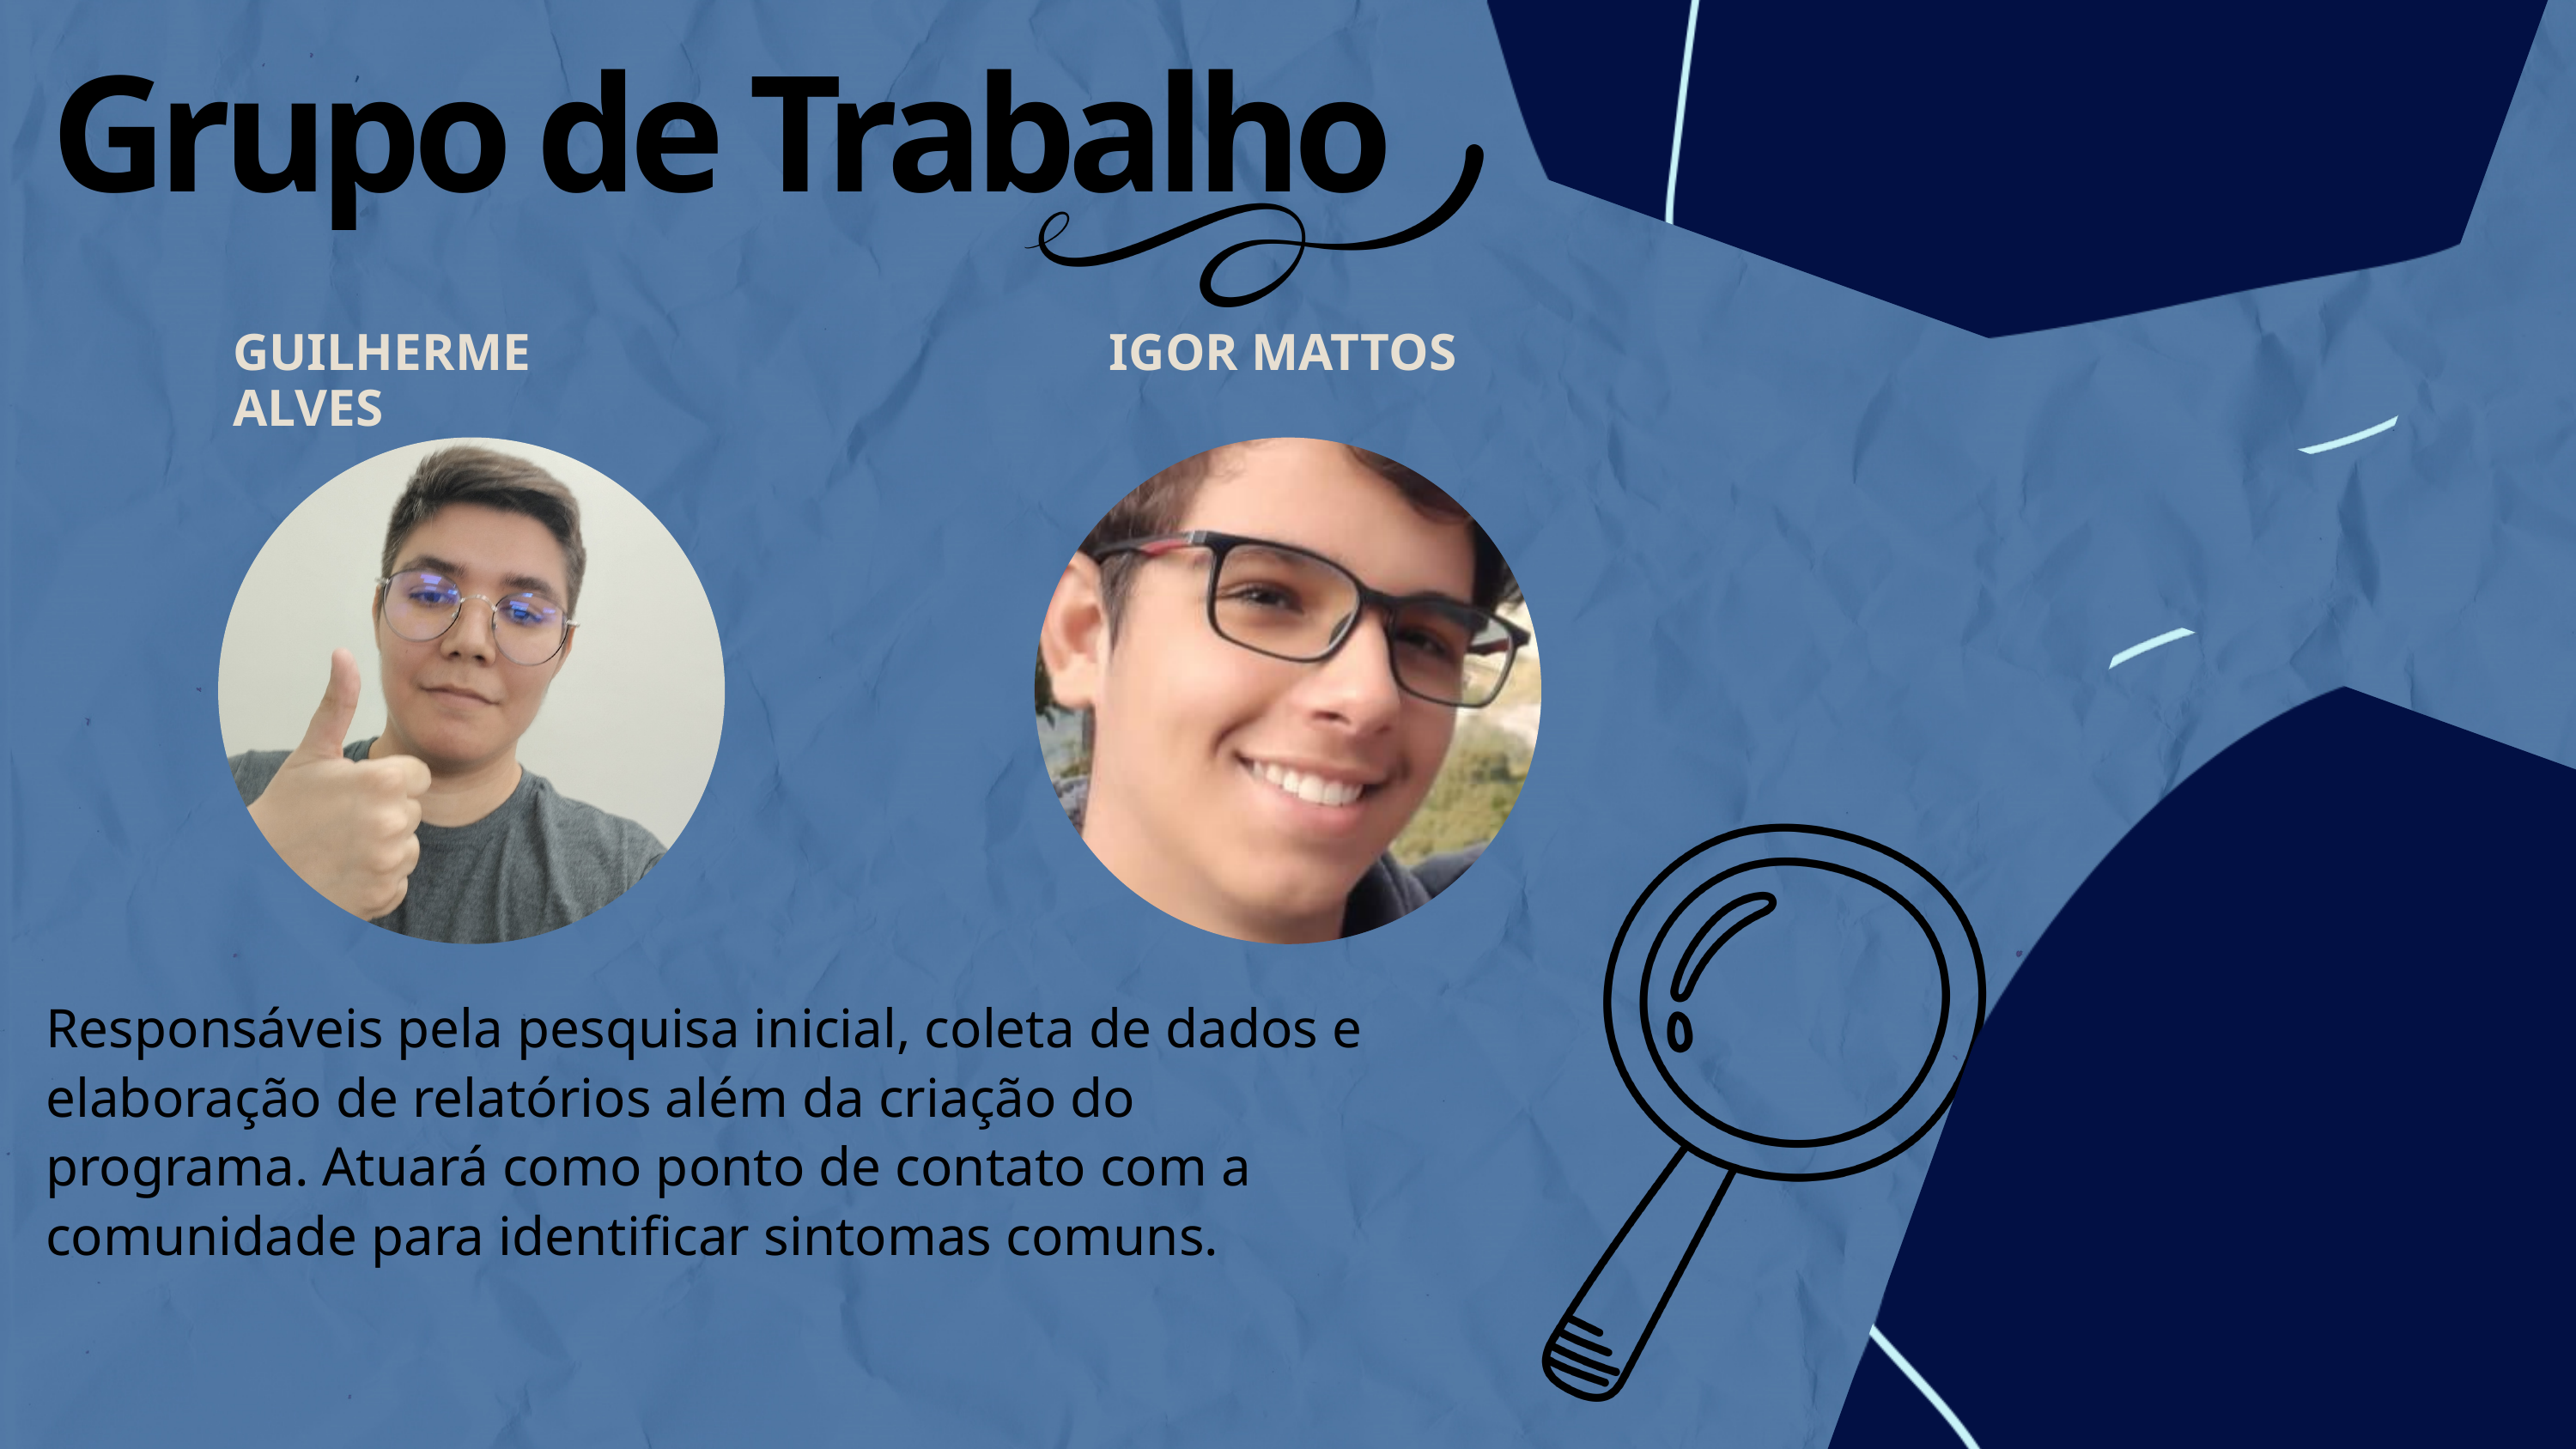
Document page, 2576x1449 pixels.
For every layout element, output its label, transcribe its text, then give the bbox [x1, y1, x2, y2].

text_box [1034, 437, 1542, 944]
text_box [1541, 822, 1992, 1402]
text_box [1441, 0, 2549, 478]
text_box GUILHERME ALVES [233, 324, 695, 435]
text_box IGOR MATTOS [1109, 324, 1484, 381]
text_box [1827, 609, 2576, 1449]
text_box Responsáveis pela pesquisa inicial, coleta de dados e elaboração de relatórios além da criação do programa. Atuará como ponto de contato com a comunidade para identificar sintomas comuns. [46, 989, 1404, 1266]
text_box [1024, 144, 1484, 307]
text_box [217, 437, 726, 944]
text_box Grupo de Trabalho [9, 53, 1441, 225]
text_box [0, 0, 2576, 1449]
